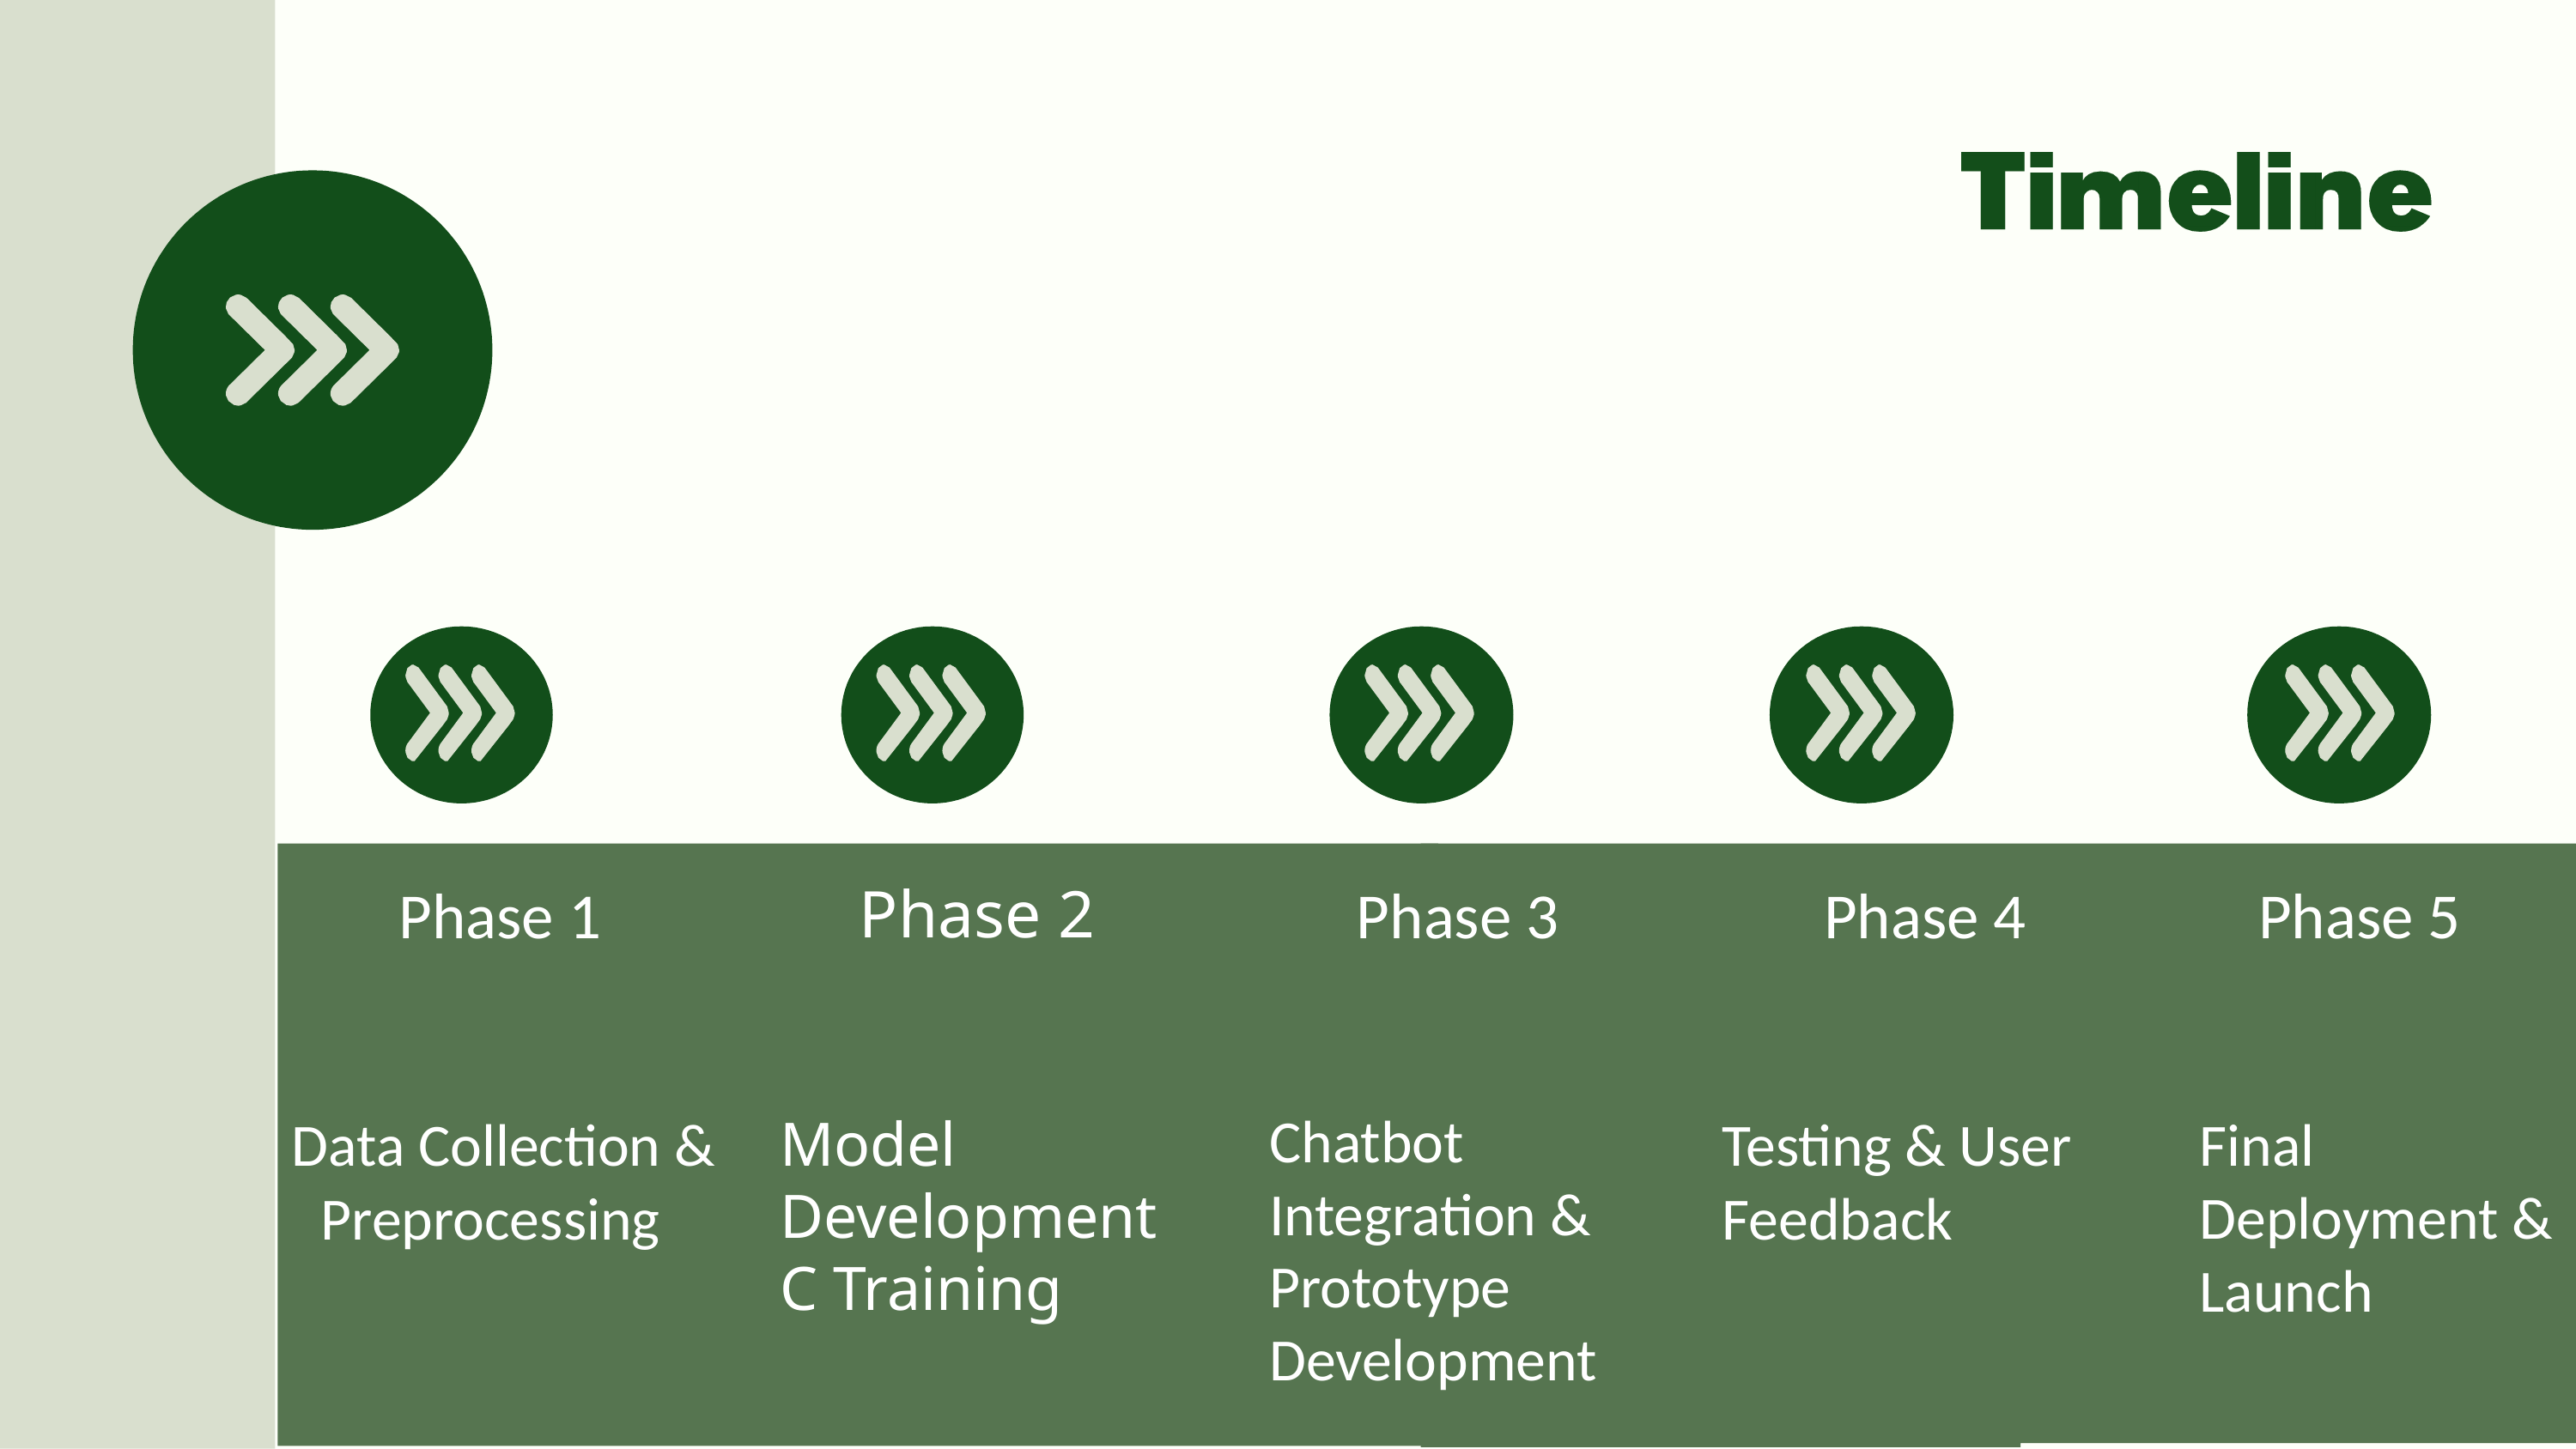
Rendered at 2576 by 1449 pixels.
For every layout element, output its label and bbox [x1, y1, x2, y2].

text_box [0, 0, 2576, 1449]
text_box [2246, 626, 2432, 804]
